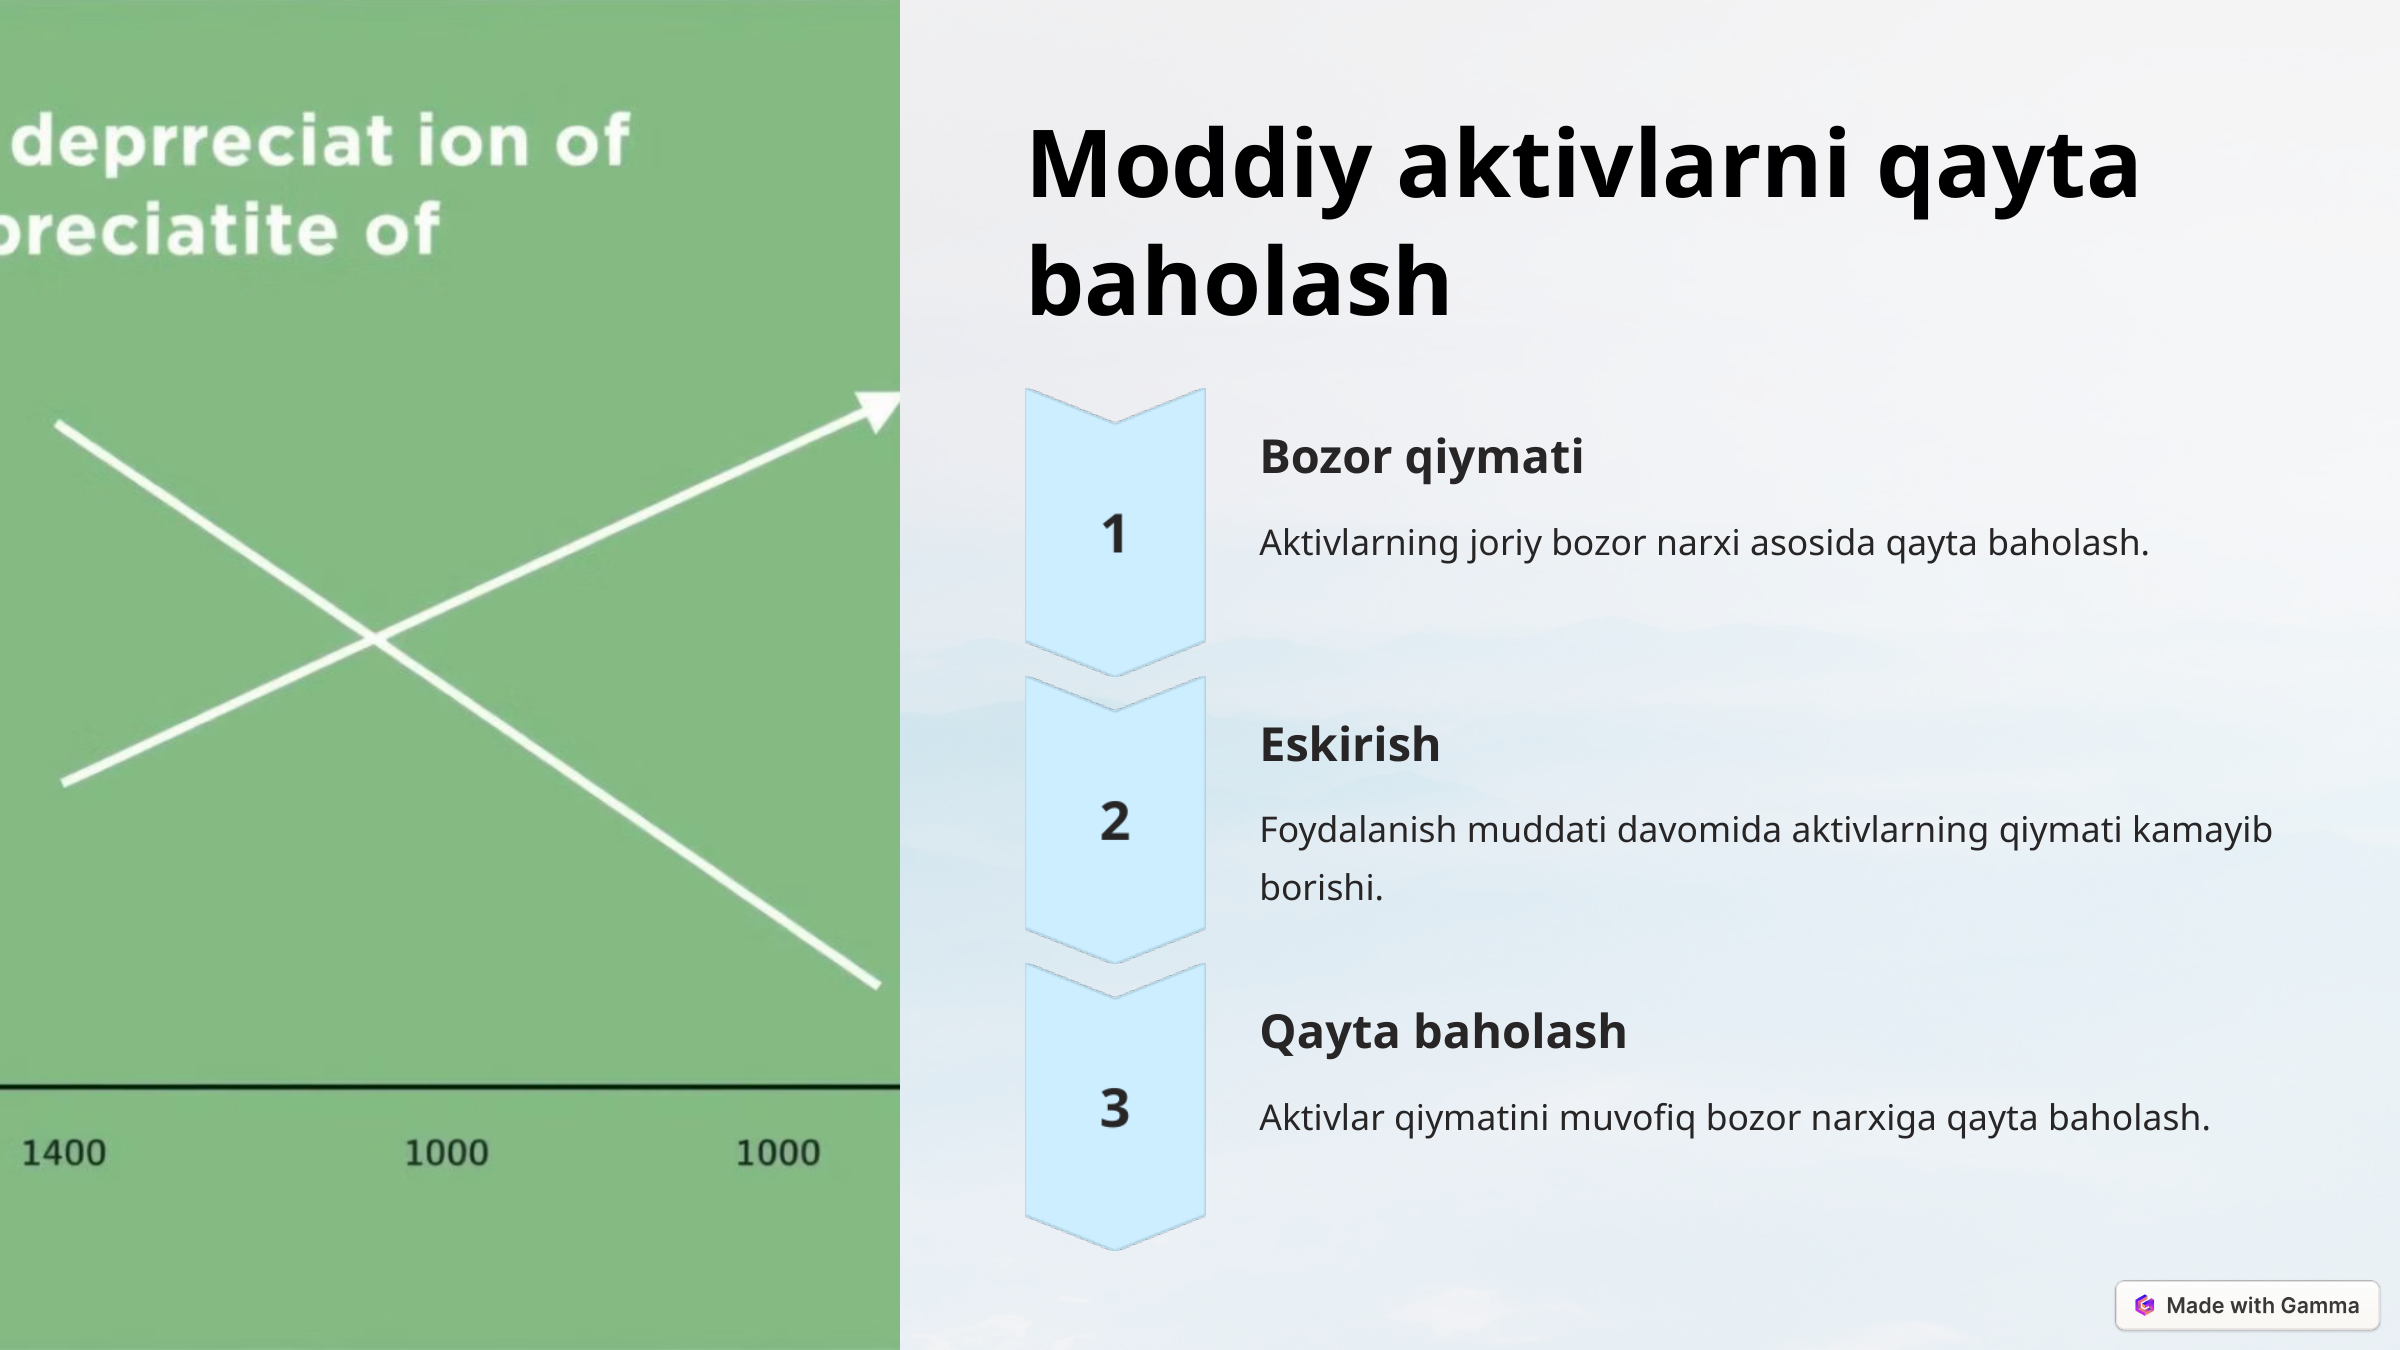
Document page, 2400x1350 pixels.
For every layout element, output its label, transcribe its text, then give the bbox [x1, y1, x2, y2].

picture [0, 0, 900, 1350]
text_box Aktivlar qiymatini muvofiq bozor narxiga qayta baholash. [1259, 1079, 2275, 1138]
text_box Qayta baholash [1259, 999, 1731, 1059]
picture [1025, 388, 1206, 1251]
text_box Bozor qiymati [1259, 424, 1731, 484]
text_box Foydalanish muddati davomida aktivlarning qiymati kamayib borishi. [1259, 792, 2275, 908]
text_box Aktivlarning joriy bozor narxi asosida qayta baholash. [1259, 505, 2275, 563]
text_box Moddiy aktivlarni qayta baholash [1025, 98, 2275, 335]
text_box Eskirish [1259, 711, 1731, 771]
picture [2106, 1271, 2389, 1339]
